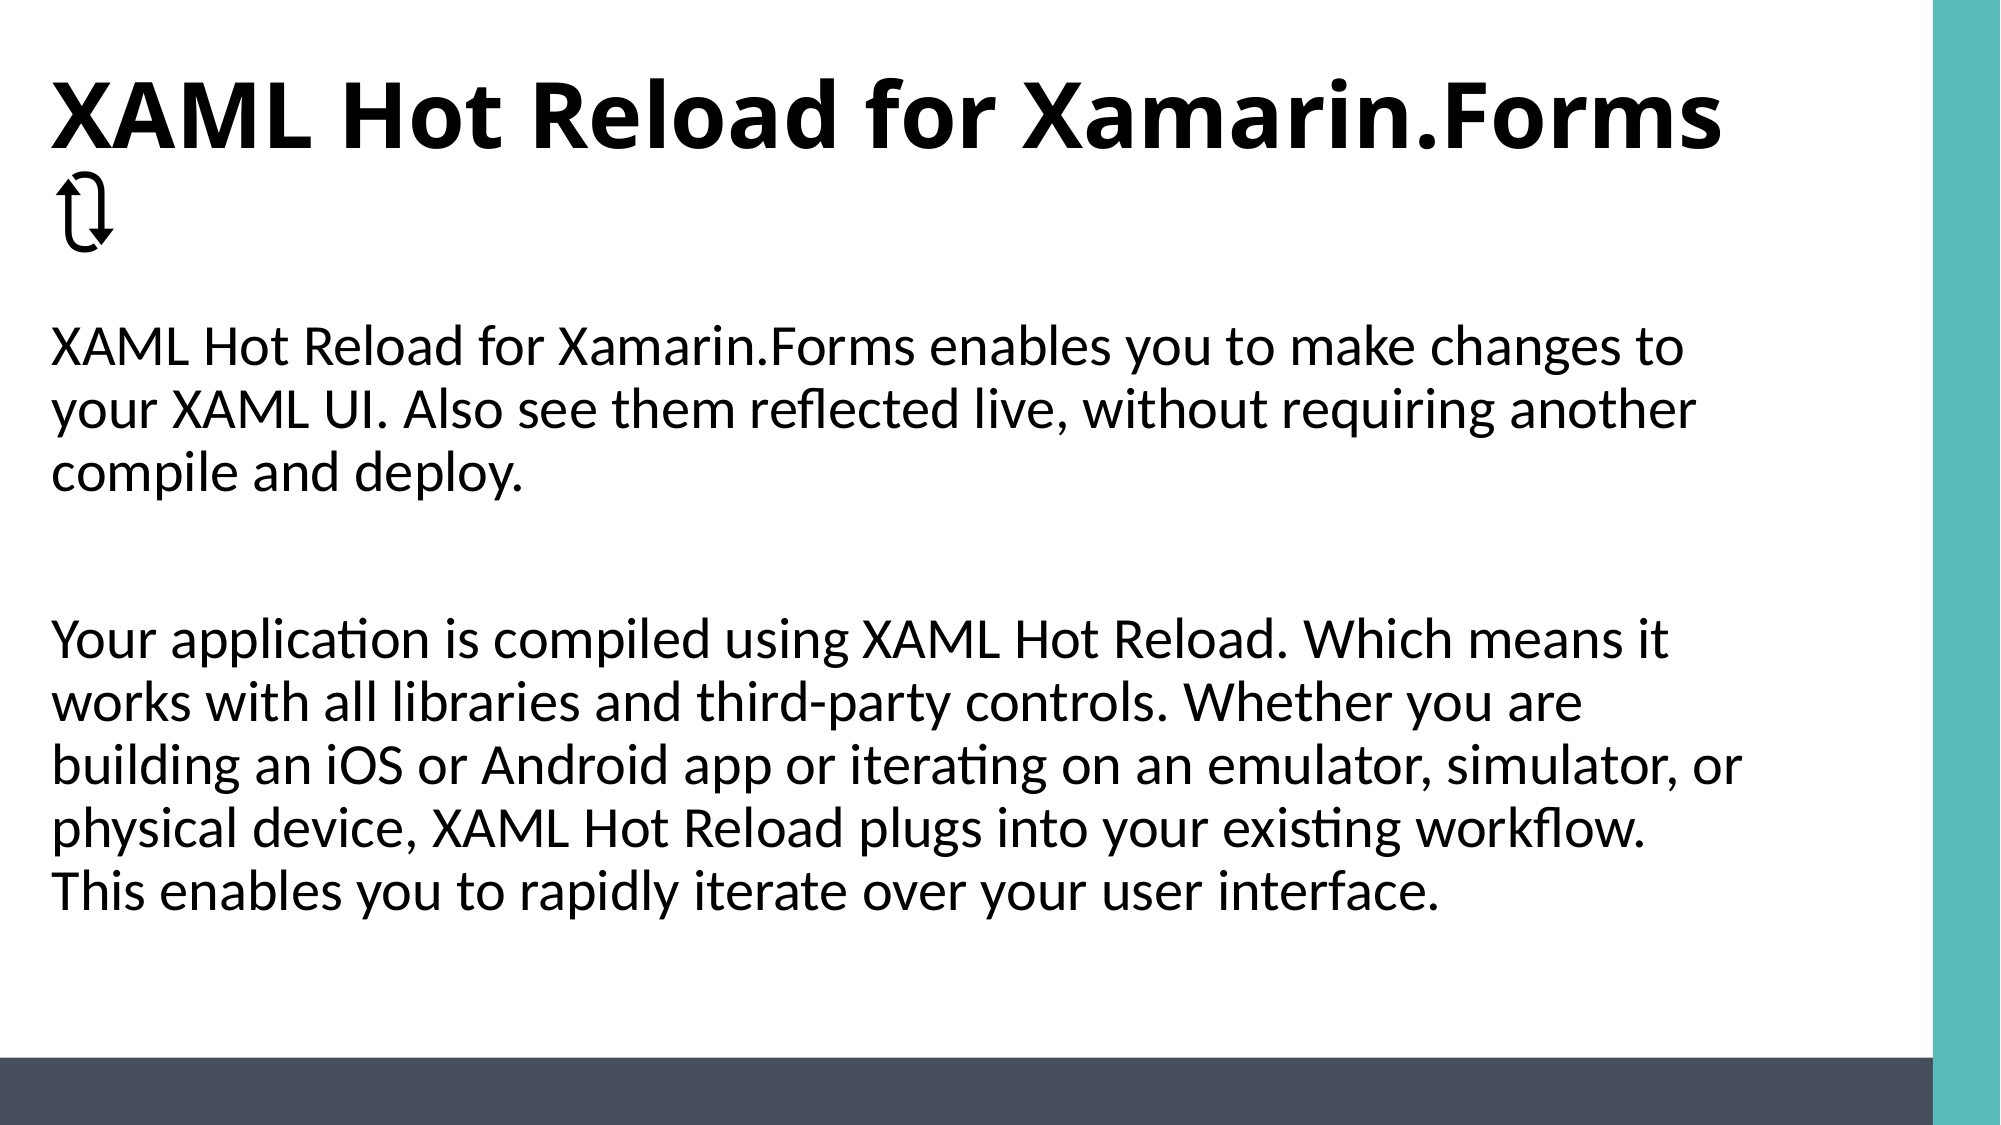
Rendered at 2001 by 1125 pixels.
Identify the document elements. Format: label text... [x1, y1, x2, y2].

title XAML Hot Reload for Xamarin.Forms 🔥🔃 [36, 59, 1762, 278]
text_box [0, 1056, 1932, 1125]
list XAML Hot Reload for Xamarin.Forms enables you to make changes to your XAML UI. Also see them reflected live, without requiring another compile and deploy. Your application is compiled using XAML Hot Reload. Which means it works with all libraries and third-party controls. Whether you are building an iOS or Android app or iterating on an emulator, simulator, or physical device, XAML Hot Reload plugs into your existing workflow. This enables you to rapidly iterate over your user interface. [36, 307, 1762, 964]
text_box [1932, 0, 2000, 1125]
